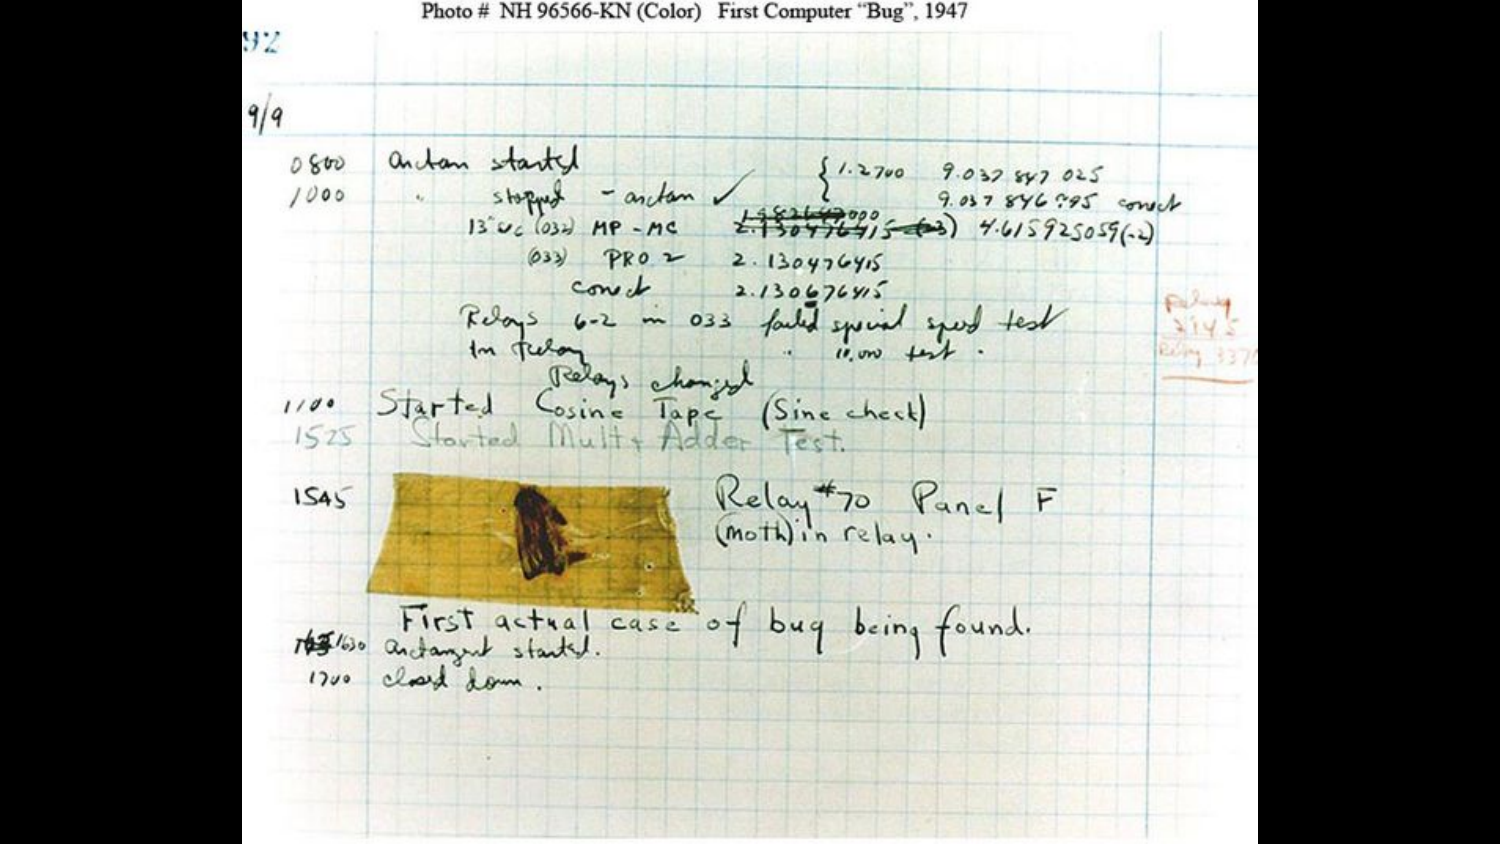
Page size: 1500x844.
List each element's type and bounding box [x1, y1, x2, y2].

picture [242, 0, 1258, 844]
